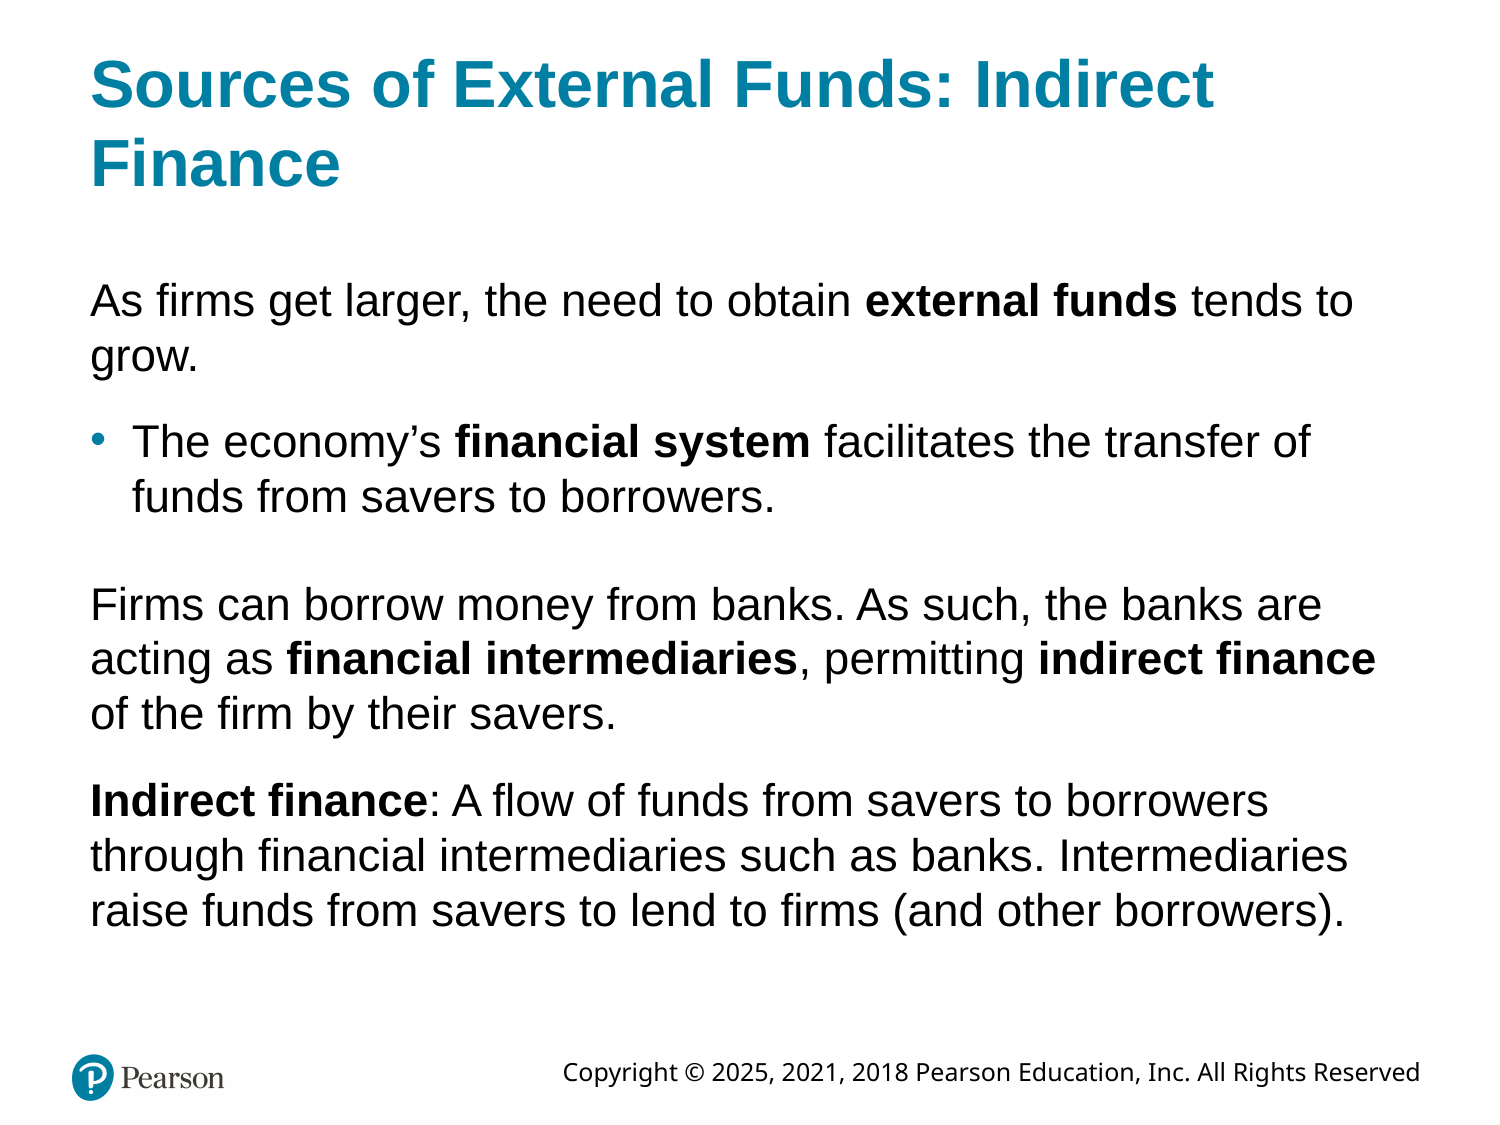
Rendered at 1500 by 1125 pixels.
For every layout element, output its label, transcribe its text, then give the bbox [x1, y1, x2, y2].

list Firms can borrow money from banks. As such, the banks are acting as financial intermediaries, permitting indirect finance of the firm by their savers. Indirect finance: A flow of funds from savers to borrowers through financial intermediaries such as banks. Intermediaries raise funds from savers to lend to firms (and other borrowers). [75, 559, 1425, 997]
picture [51, 1053, 245, 1102]
title Sources of External Funds: Indirect Finance [75, 35, 1425, 216]
list As firms get larger, the need to obtain external funds tends to grow. The economy’s financial system facilitates the transfer of funds from savers to borrowers. [75, 255, 1425, 536]
